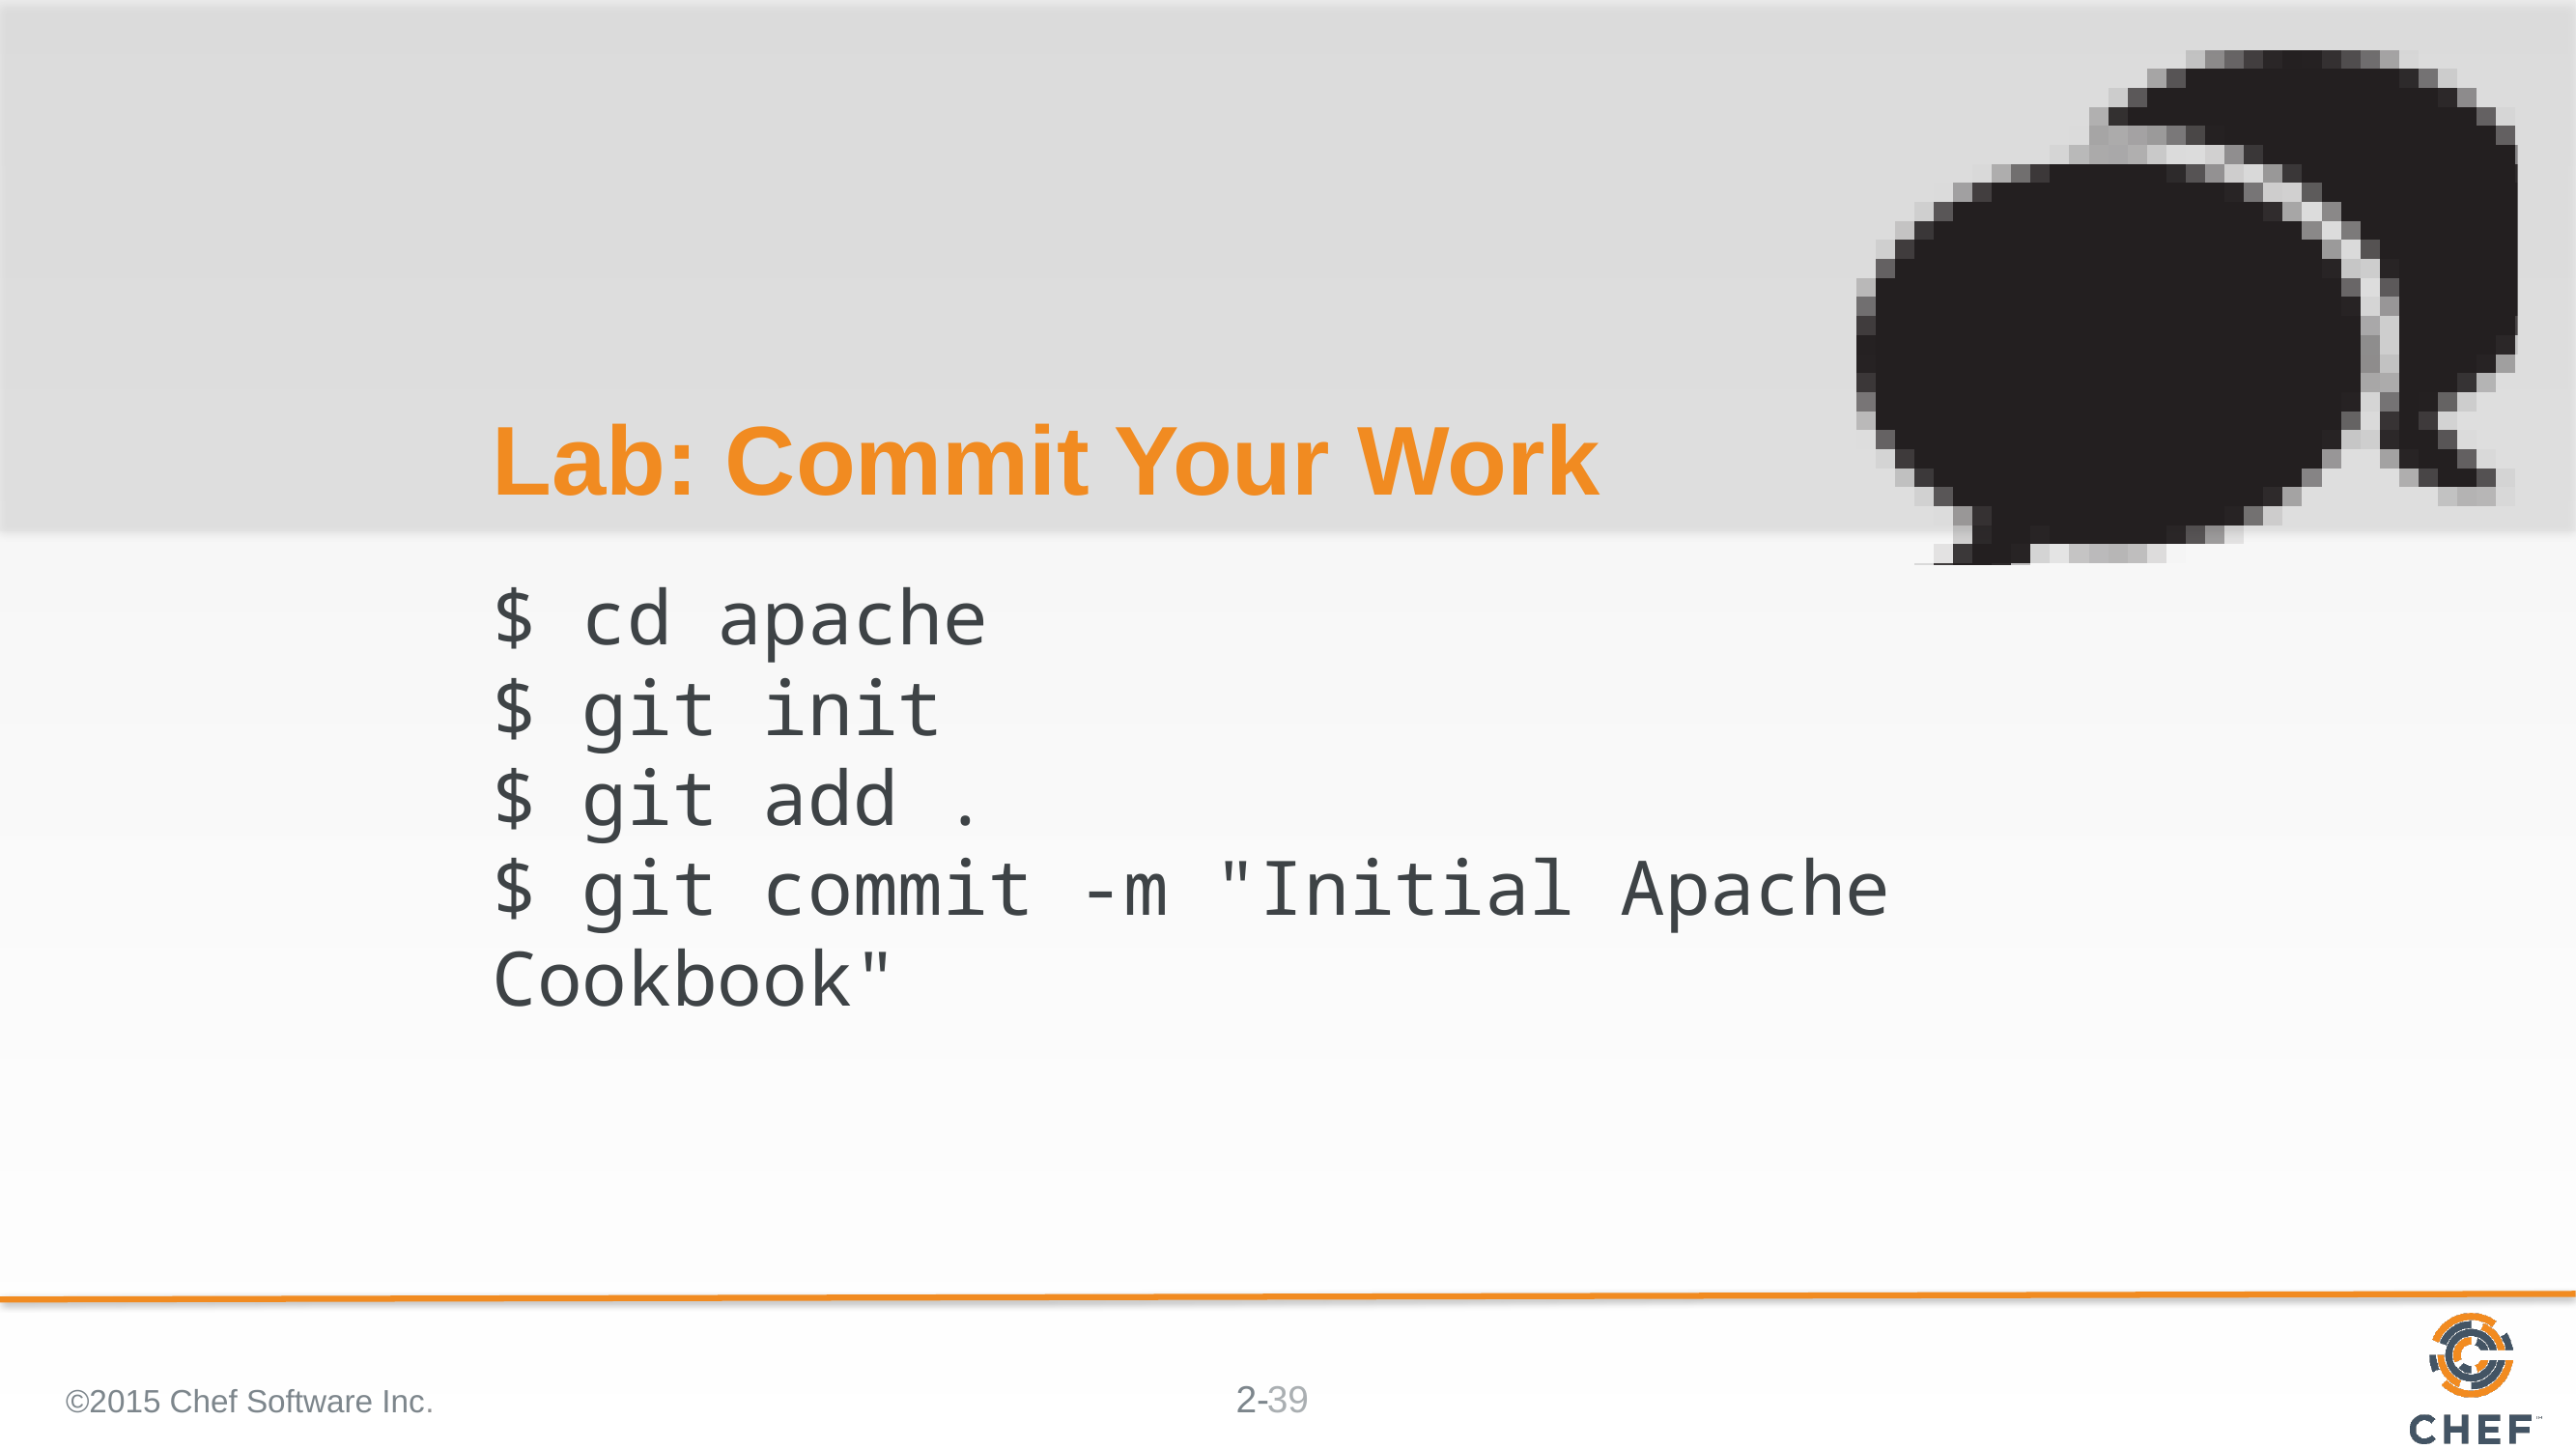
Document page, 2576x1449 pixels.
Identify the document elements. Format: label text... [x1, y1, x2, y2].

picture [2399, 1297, 2550, 1449]
title Lab: Commit Your Work [477, 395, 2217, 531]
footer ©2015 Chef Software Inc. [51, 1359, 952, 1440]
subtitle $ cd apache $ git init $ git add . $ git commit -m "Initial Apache Cookbook" [477, 554, 2217, 959]
slide_number 39 [998, 1359, 1578, 1437]
